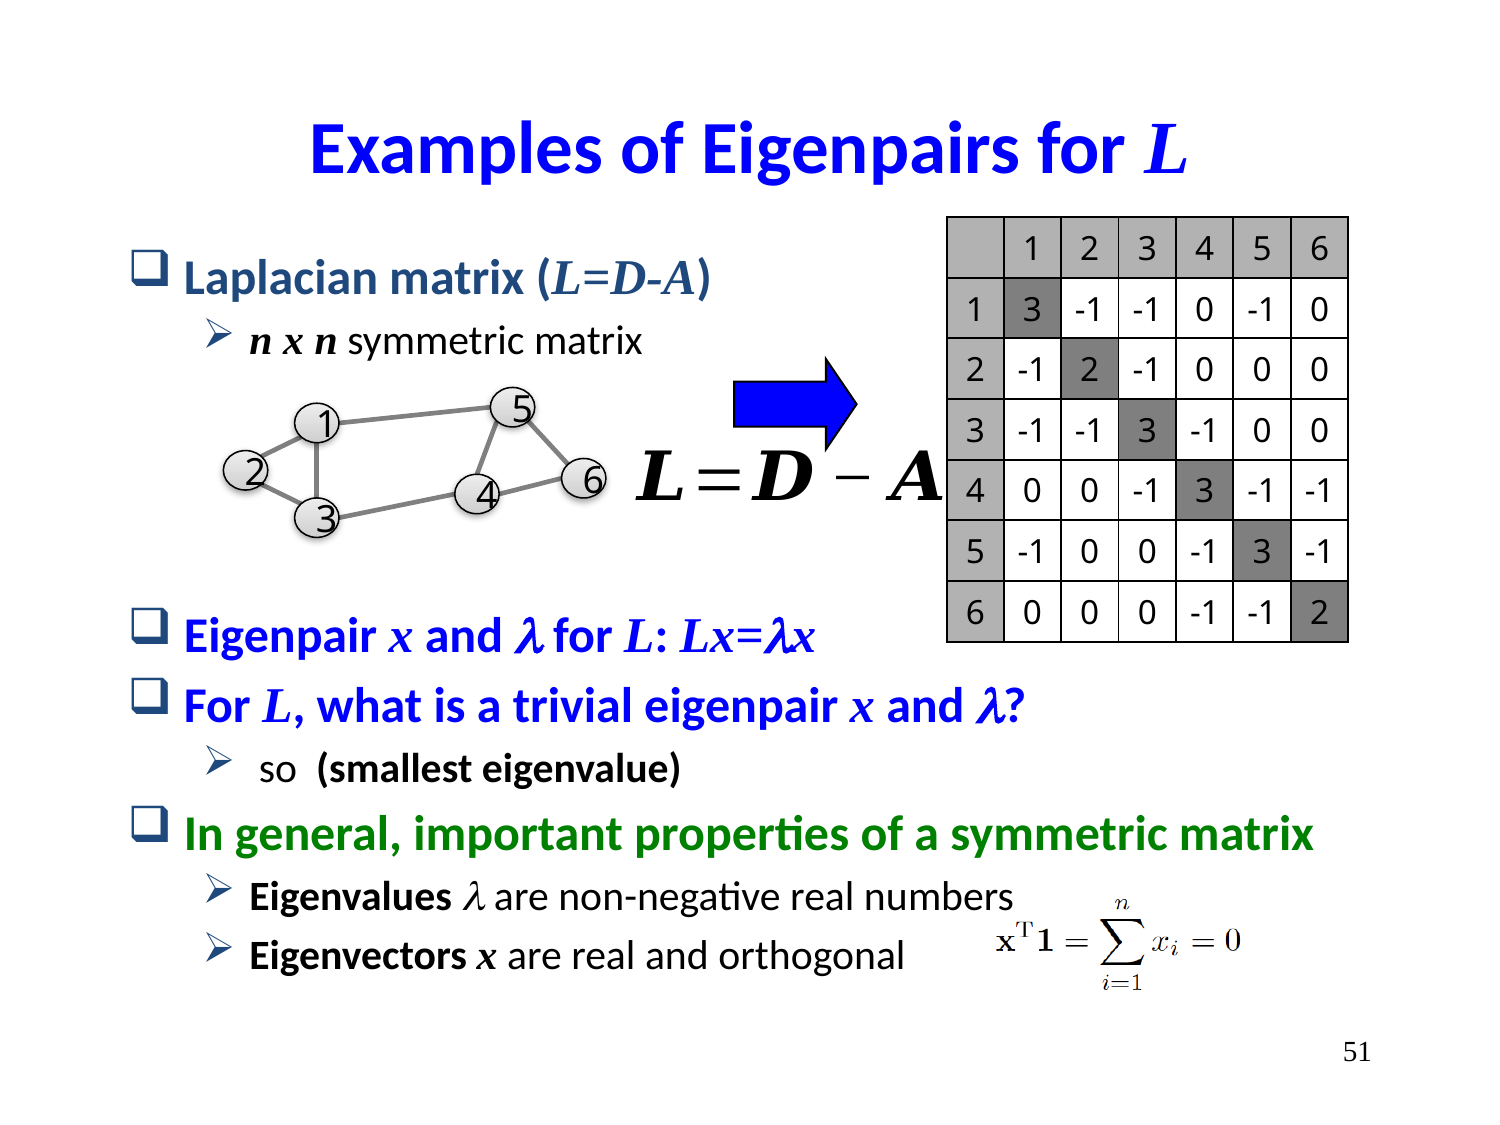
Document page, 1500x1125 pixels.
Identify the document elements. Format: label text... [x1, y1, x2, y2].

table_cell 6 [948, 582, 1003, 641]
table_cell 4 [948, 461, 1003, 519]
text_box [734, 359, 857, 450]
table_cell 3 [1177, 461, 1232, 519]
table_cell 0 [1119, 582, 1175, 641]
table_cell 0 [1234, 400, 1290, 459]
table_cell -1 [1292, 521, 1347, 580]
table_cell 0 [1062, 582, 1118, 641]
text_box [223, 387, 607, 538]
table_cell -1 [1234, 279, 1290, 337]
table_cell -1 [1177, 521, 1232, 580]
table_cell 2 [1062, 339, 1118, 398]
table_cell 0 [1062, 461, 1118, 519]
table_cell 3 [1234, 521, 1290, 580]
table_cell -1 [1005, 400, 1060, 459]
table_cell 0 [1119, 521, 1175, 580]
title Examples of Eigenpairs for L [112, 50, 1388, 238]
table_cell 0 [1062, 521, 1118, 580]
table_header 1 [1005, 218, 1060, 277]
table_cell 0 [1177, 339, 1232, 398]
slide_number 51 [1074, 1025, 1388, 1100]
table_cell -1 [1119, 461, 1175, 519]
table_cell -1 [1119, 279, 1175, 337]
table_cell -1 [1062, 279, 1118, 337]
table_cell -1 [1292, 461, 1347, 519]
table_cell 3 [1119, 400, 1175, 459]
table_cell -1 [1005, 339, 1060, 398]
table_cell 0 [1292, 339, 1347, 398]
table_cell 0 [1234, 339, 1290, 398]
table_cell -1 [1177, 582, 1232, 641]
table_cell 2 [1292, 582, 1347, 641]
table_cell -1 [1177, 400, 1232, 459]
table_cell -1 [1119, 339, 1175, 398]
table_cell 0 [1292, 400, 1347, 459]
table_cell 1 [948, 279, 1003, 337]
table_cell 0 [1005, 582, 1060, 641]
table_header 3 [1119, 218, 1175, 277]
table_cell 0 [1177, 279, 1232, 337]
table_cell -1 [1062, 400, 1118, 459]
picture [951, 863, 1290, 1013]
table_header 6 [1292, 218, 1347, 277]
table_header 4 [1177, 218, 1232, 277]
table_cell 0 [1292, 279, 1347, 337]
table_cell 0 [1005, 461, 1060, 519]
table_header [948, 218, 1003, 277]
table_cell -1 [1234, 461, 1290, 519]
table_cell -1 [1005, 521, 1060, 580]
table_header 5 [1234, 218, 1290, 277]
table_cell -1 [1234, 582, 1290, 641]
table_cell 2 [948, 339, 1003, 398]
table_cell 3 [948, 400, 1003, 459]
table_header 2 [1062, 218, 1118, 277]
table_cell 5 [948, 521, 1003, 580]
table_cell 3 [1005, 279, 1060, 337]
